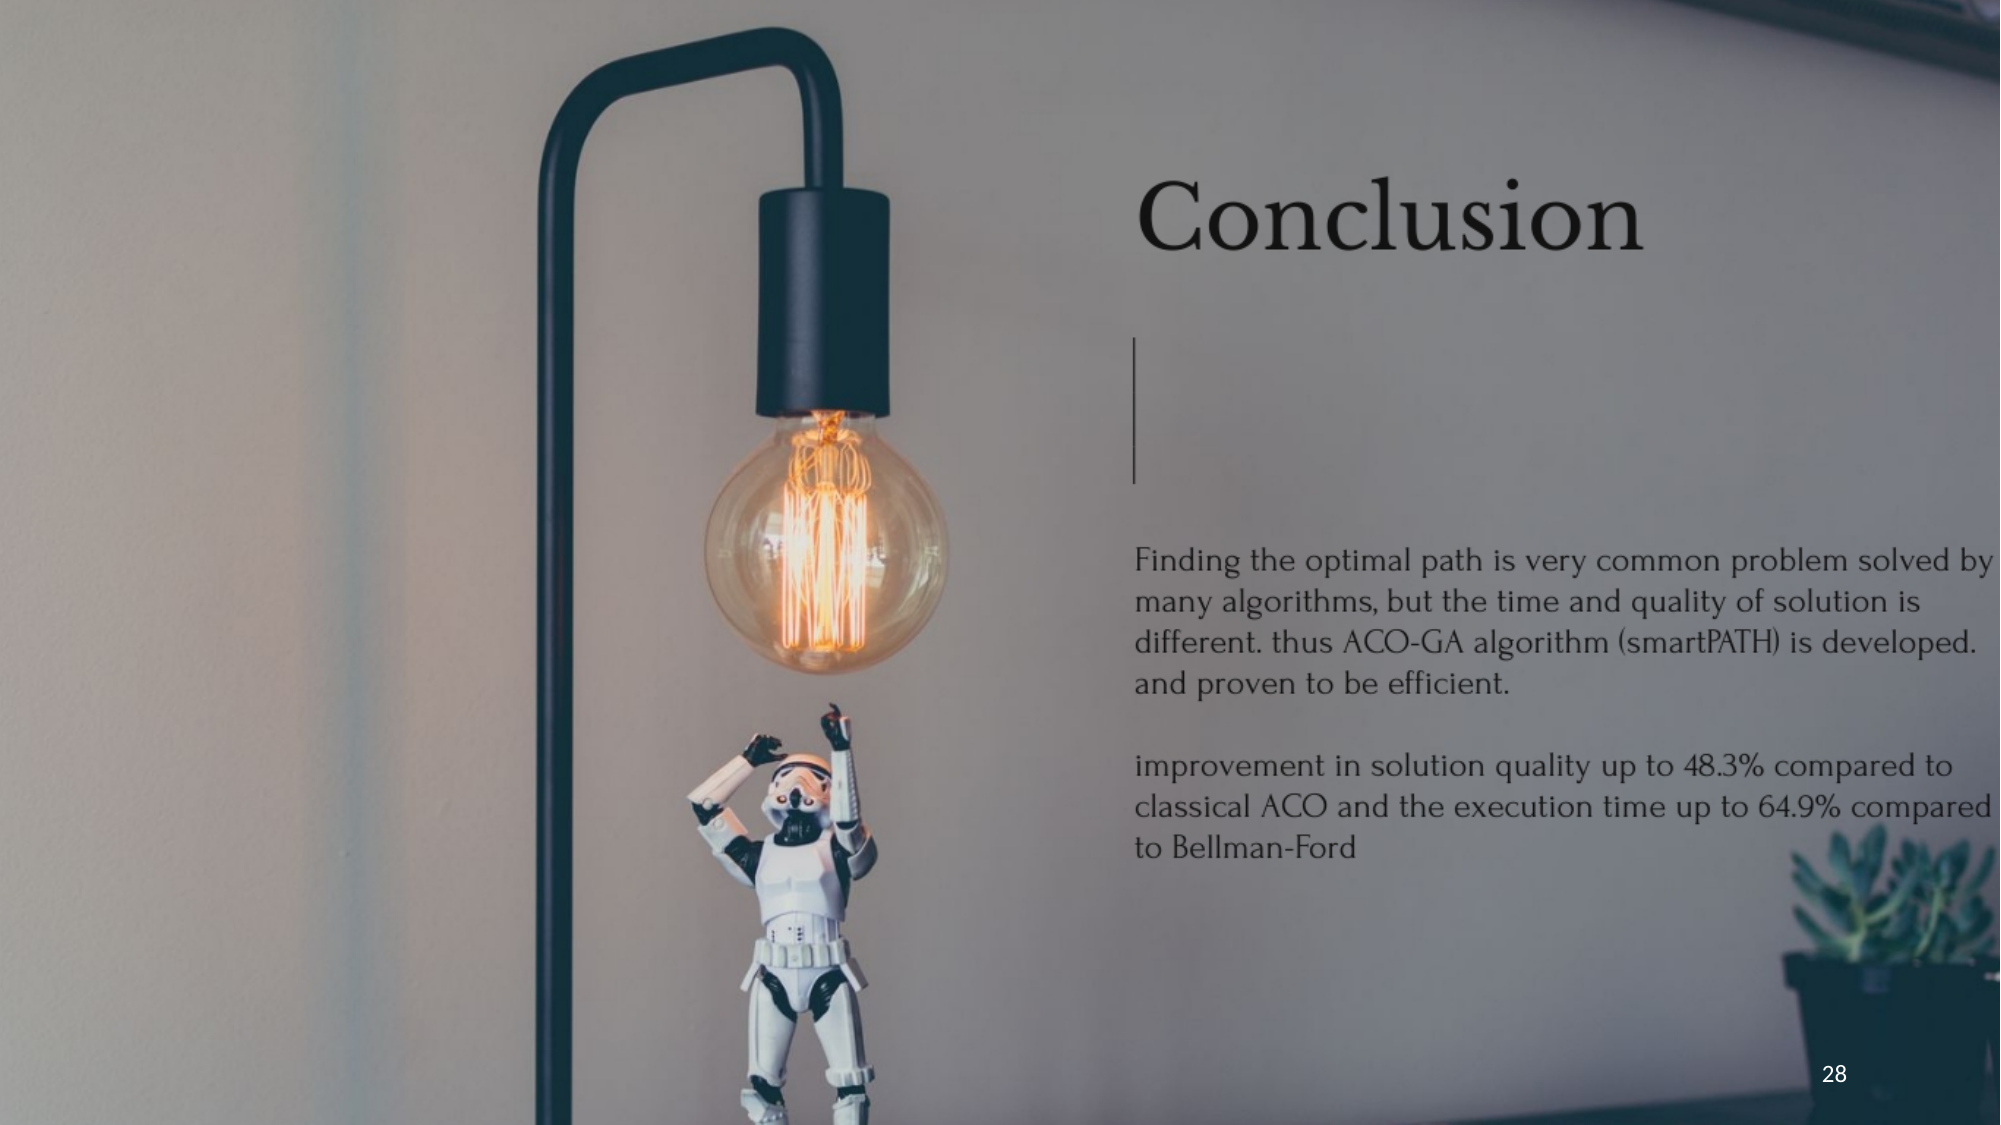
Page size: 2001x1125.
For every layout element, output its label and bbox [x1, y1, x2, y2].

list [0, 0, 2000, 1125]
